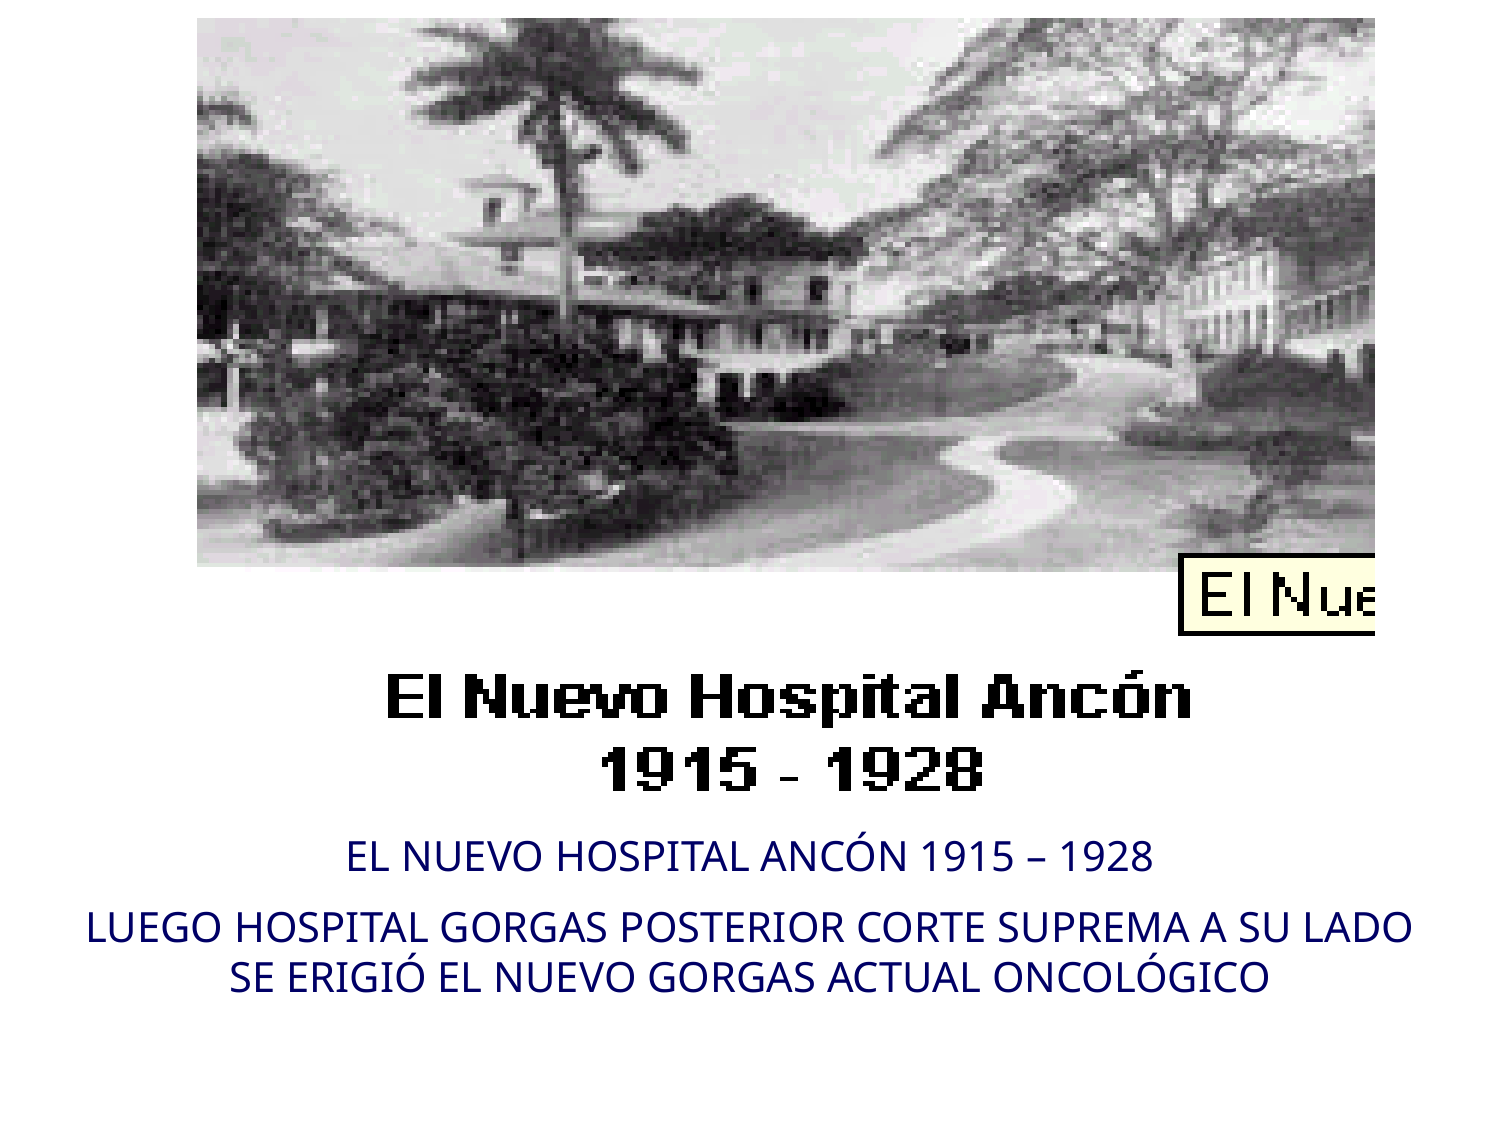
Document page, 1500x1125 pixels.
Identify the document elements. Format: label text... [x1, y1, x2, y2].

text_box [174, 0, 1376, 816]
text_box EL NUEVO HOSPITAL ANCÓN 1915 – 1928 LUEGO HOSPITAL GORGAS POSTERIOR CORTE SUPREMA A SU LADO SE ERIGIÓ EL NUEVO GORGAS ACTUAL ONCOLÓGICO [53, 822, 1447, 1008]
